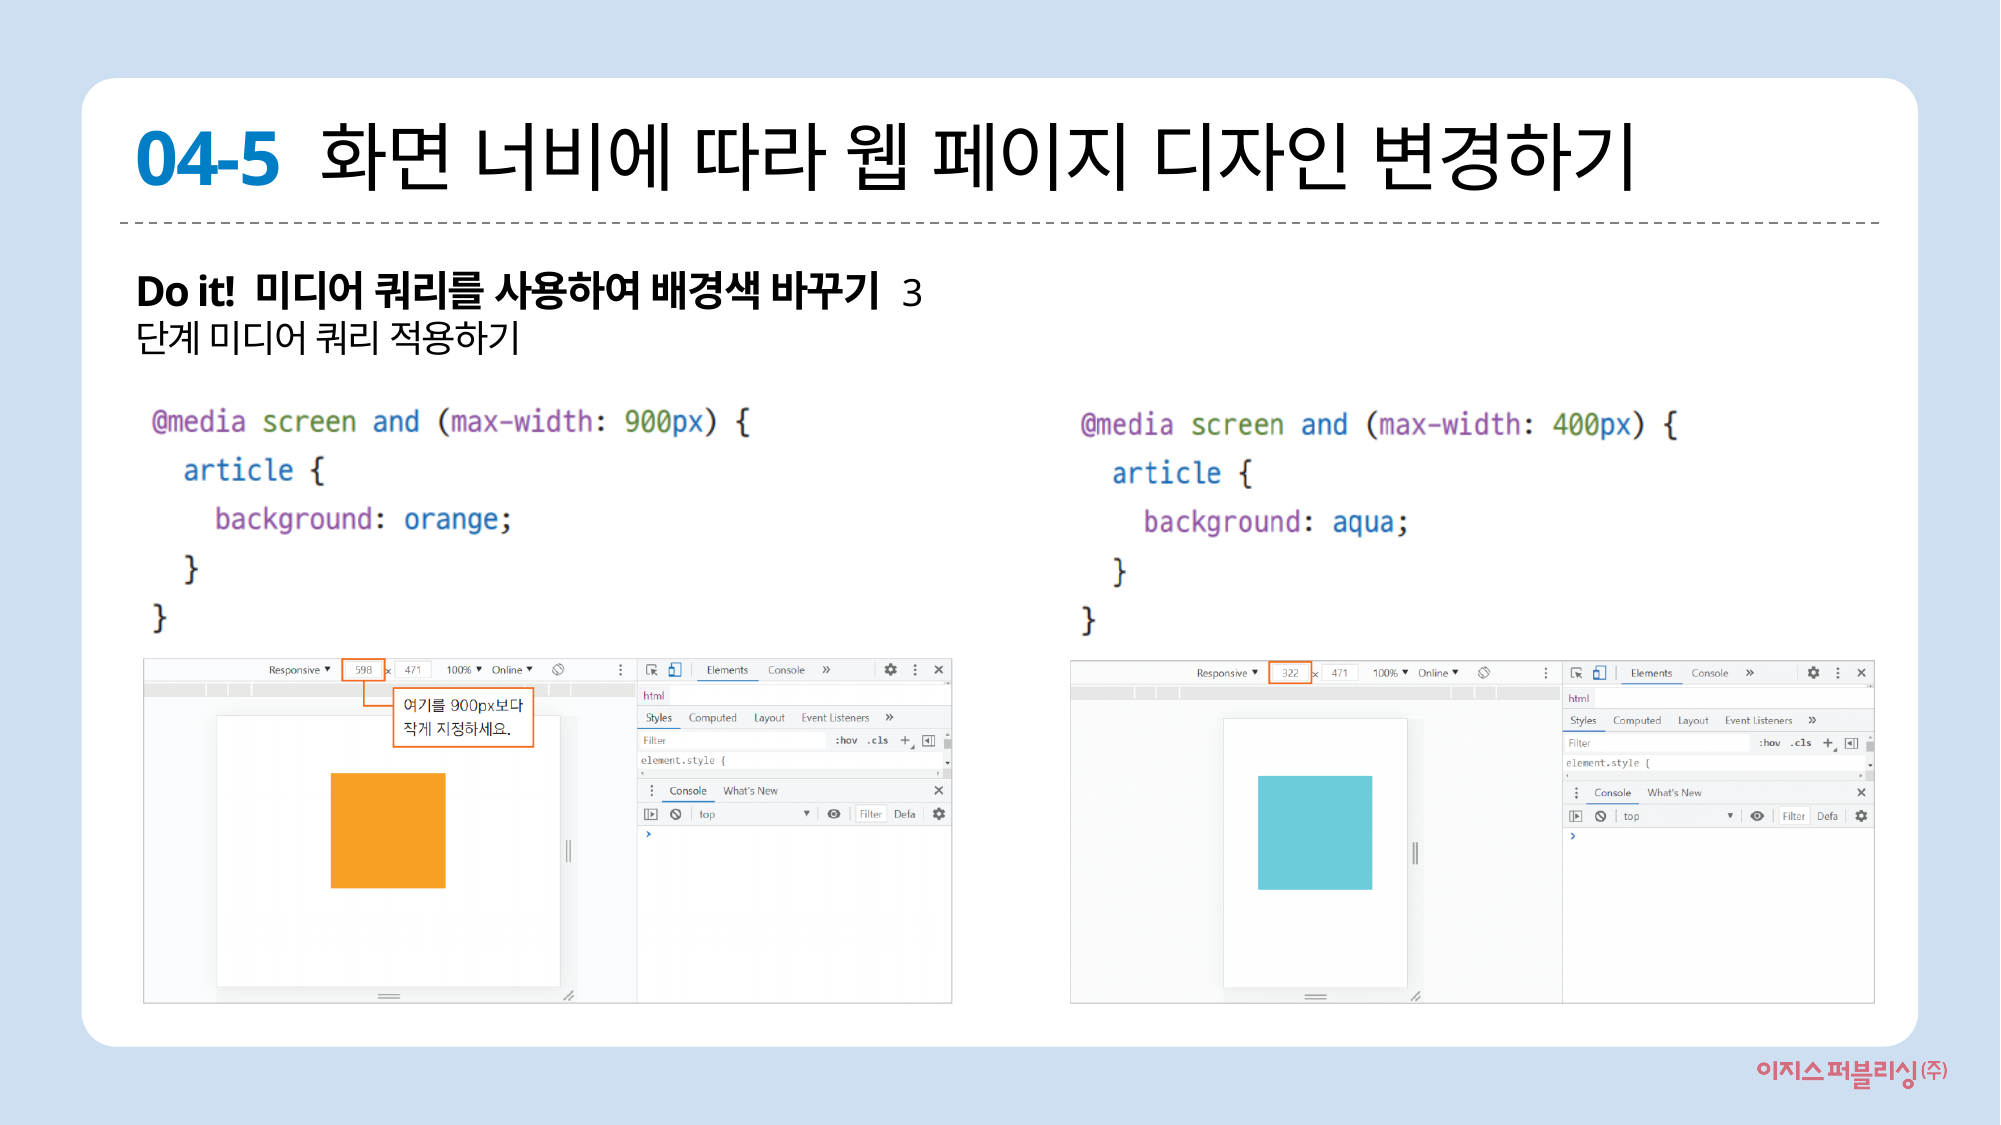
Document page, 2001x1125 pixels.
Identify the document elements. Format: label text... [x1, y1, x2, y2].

picture [139, 394, 760, 644]
picture [139, 655, 957, 1009]
list Do it! 미디어 쿼리를 사용하여 배경색 바꾸기 3단계 미디어 쿼리 적용하기 [120, 257, 977, 1009]
title 04-5 화면 너비에 따라 웹 페이지 디자인 변경하기 [120, 109, 1880, 209]
picture [1066, 655, 1880, 1009]
picture [1066, 397, 1692, 644]
